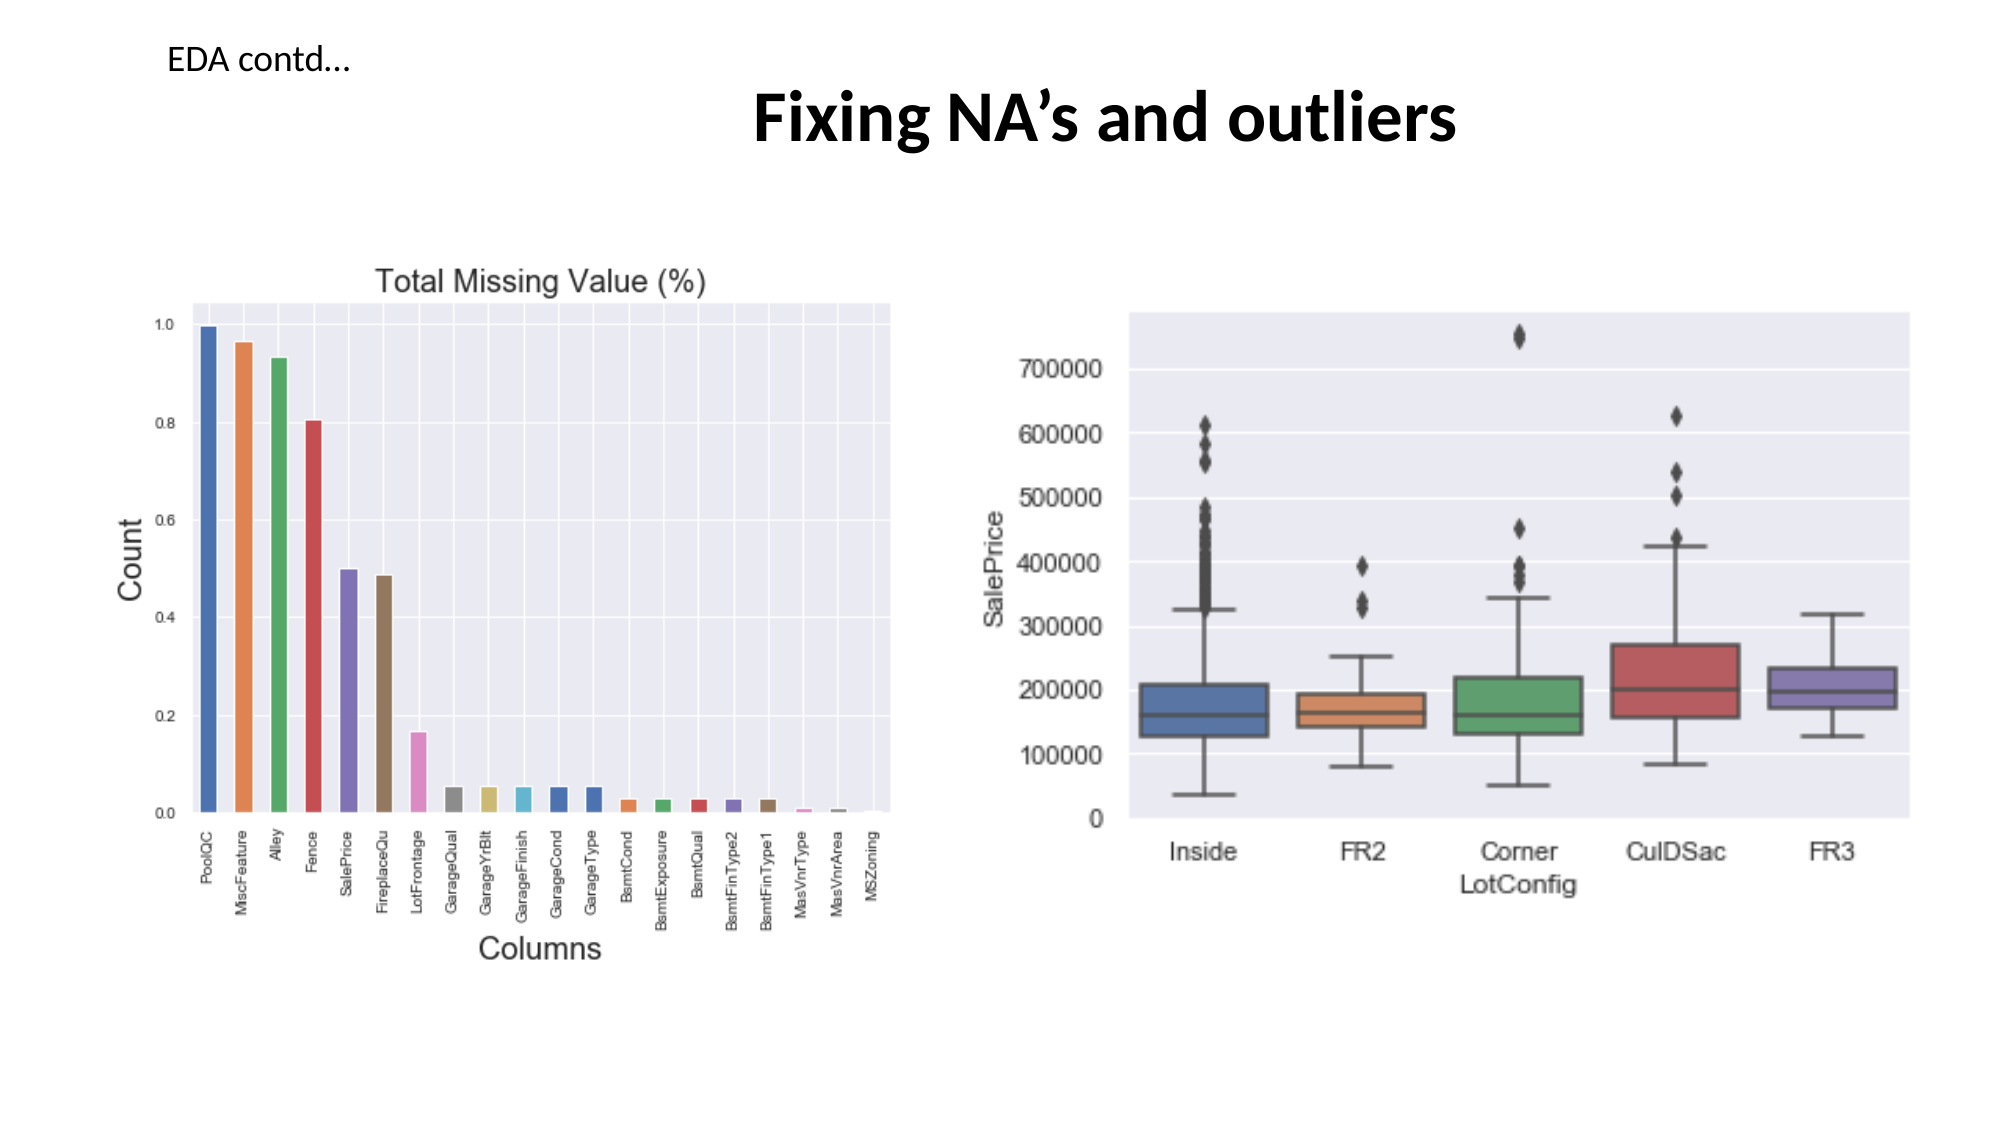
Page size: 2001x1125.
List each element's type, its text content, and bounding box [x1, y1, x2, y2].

picture [968, 280, 1941, 915]
picture [107, 258, 911, 977]
text_box Fixing NA’s and outliers [739, 60, 1473, 163]
text_box EDA contd… [152, 26, 366, 86]
